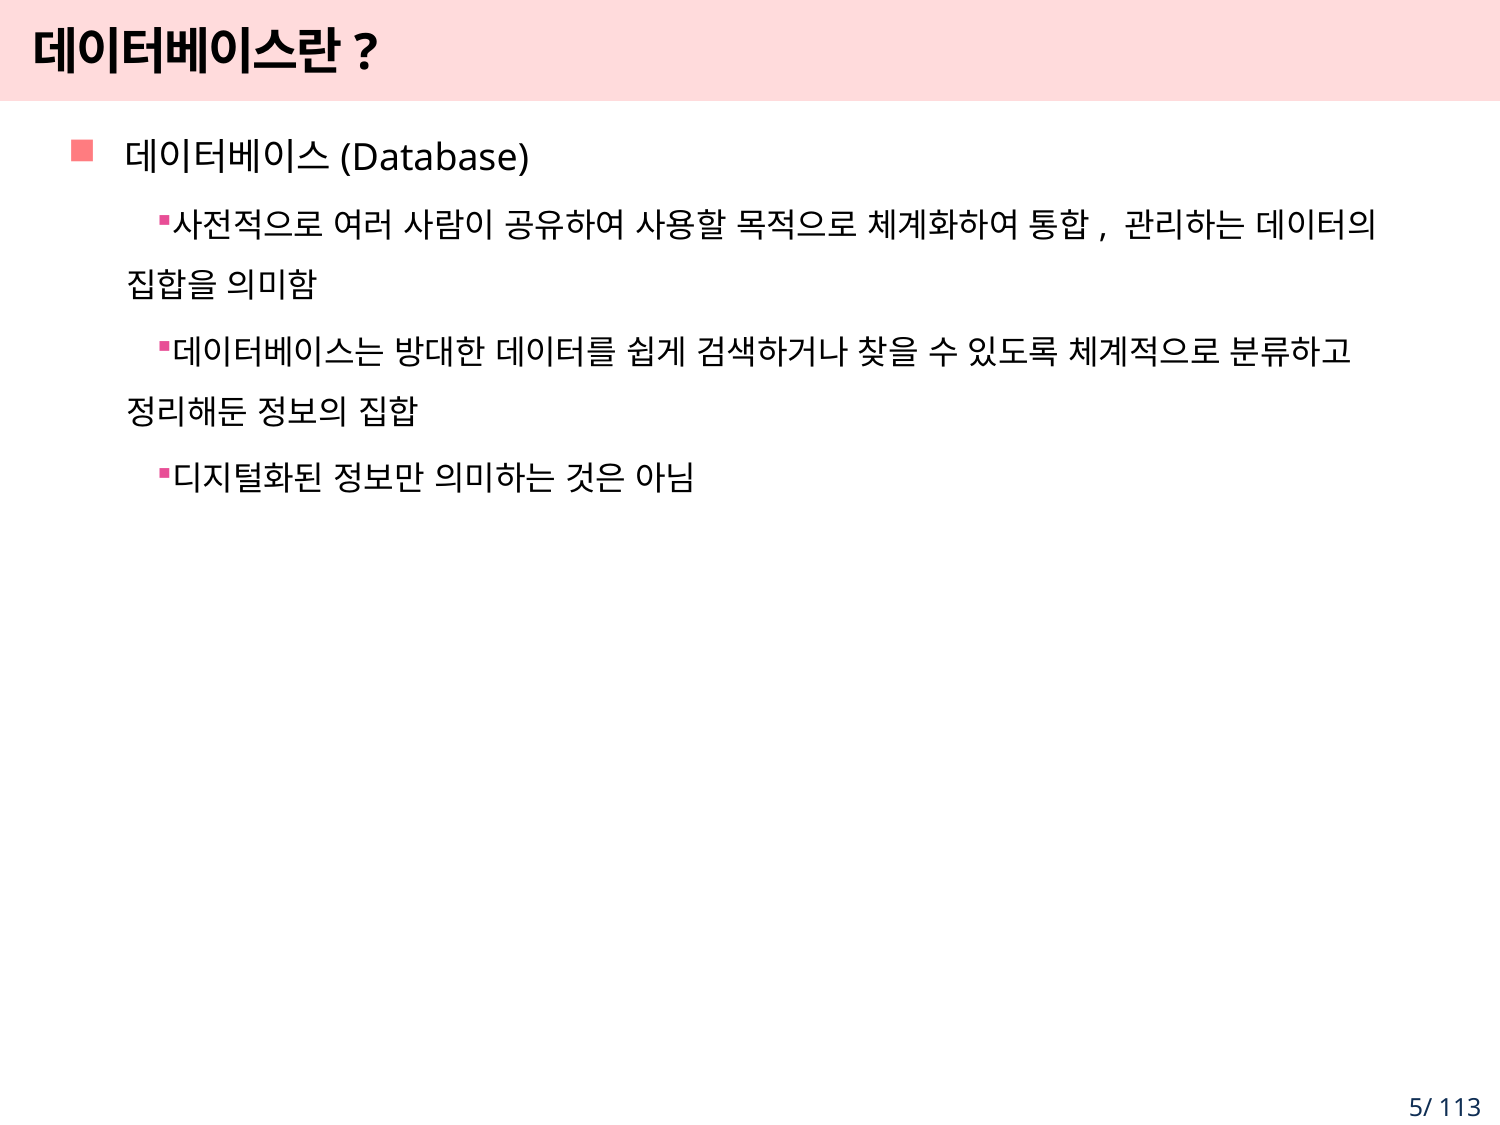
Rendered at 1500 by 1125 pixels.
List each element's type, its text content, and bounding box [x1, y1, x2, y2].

title 데이터베이스란? [17, 10, 1295, 89]
list 데이터베이스(Database) 사전적으로 여러 사람이 공유하여 사용할 목적으로 체계화하여 통합, 관리하는 데이터의 집합을 의미함 데이터베이스는 방대한 데이터를 쉽게 검색하거나 찾을 수 있도록 체계적으로 분류하고 정리해둔 정보의 집합 디지털화된 정보만 의미하는 것은 아님 [53, 125, 1425, 1005]
